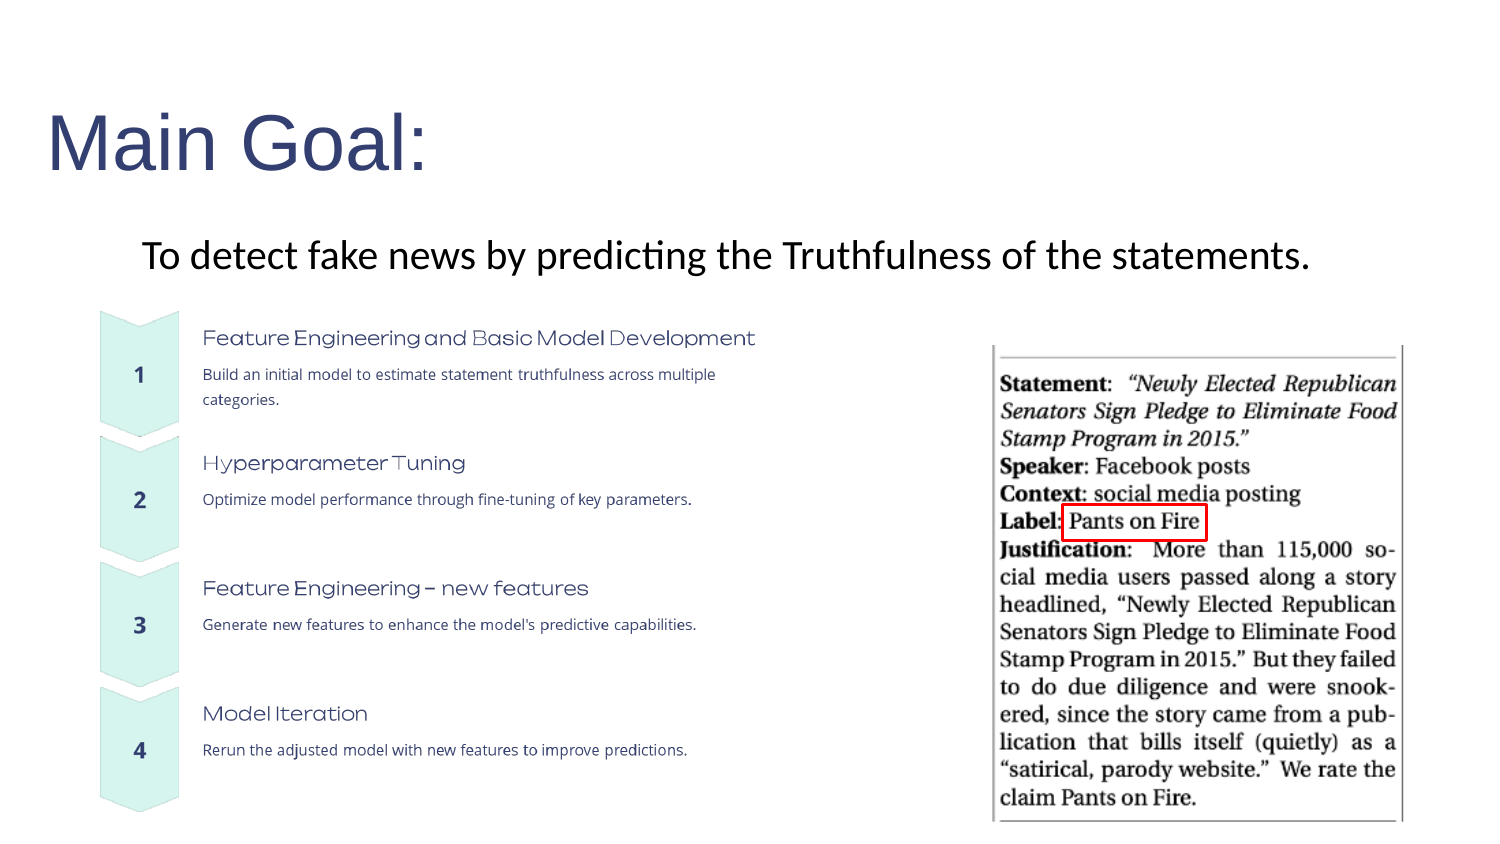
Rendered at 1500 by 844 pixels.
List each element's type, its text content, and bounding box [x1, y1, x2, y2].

text_box To detect fake news by predicting the Truthfulness of the statements. [126, 212, 1464, 293]
picture [99, 311, 778, 812]
picture [983, 345, 1462, 827]
text_box Main Goal: [31, 76, 479, 202]
